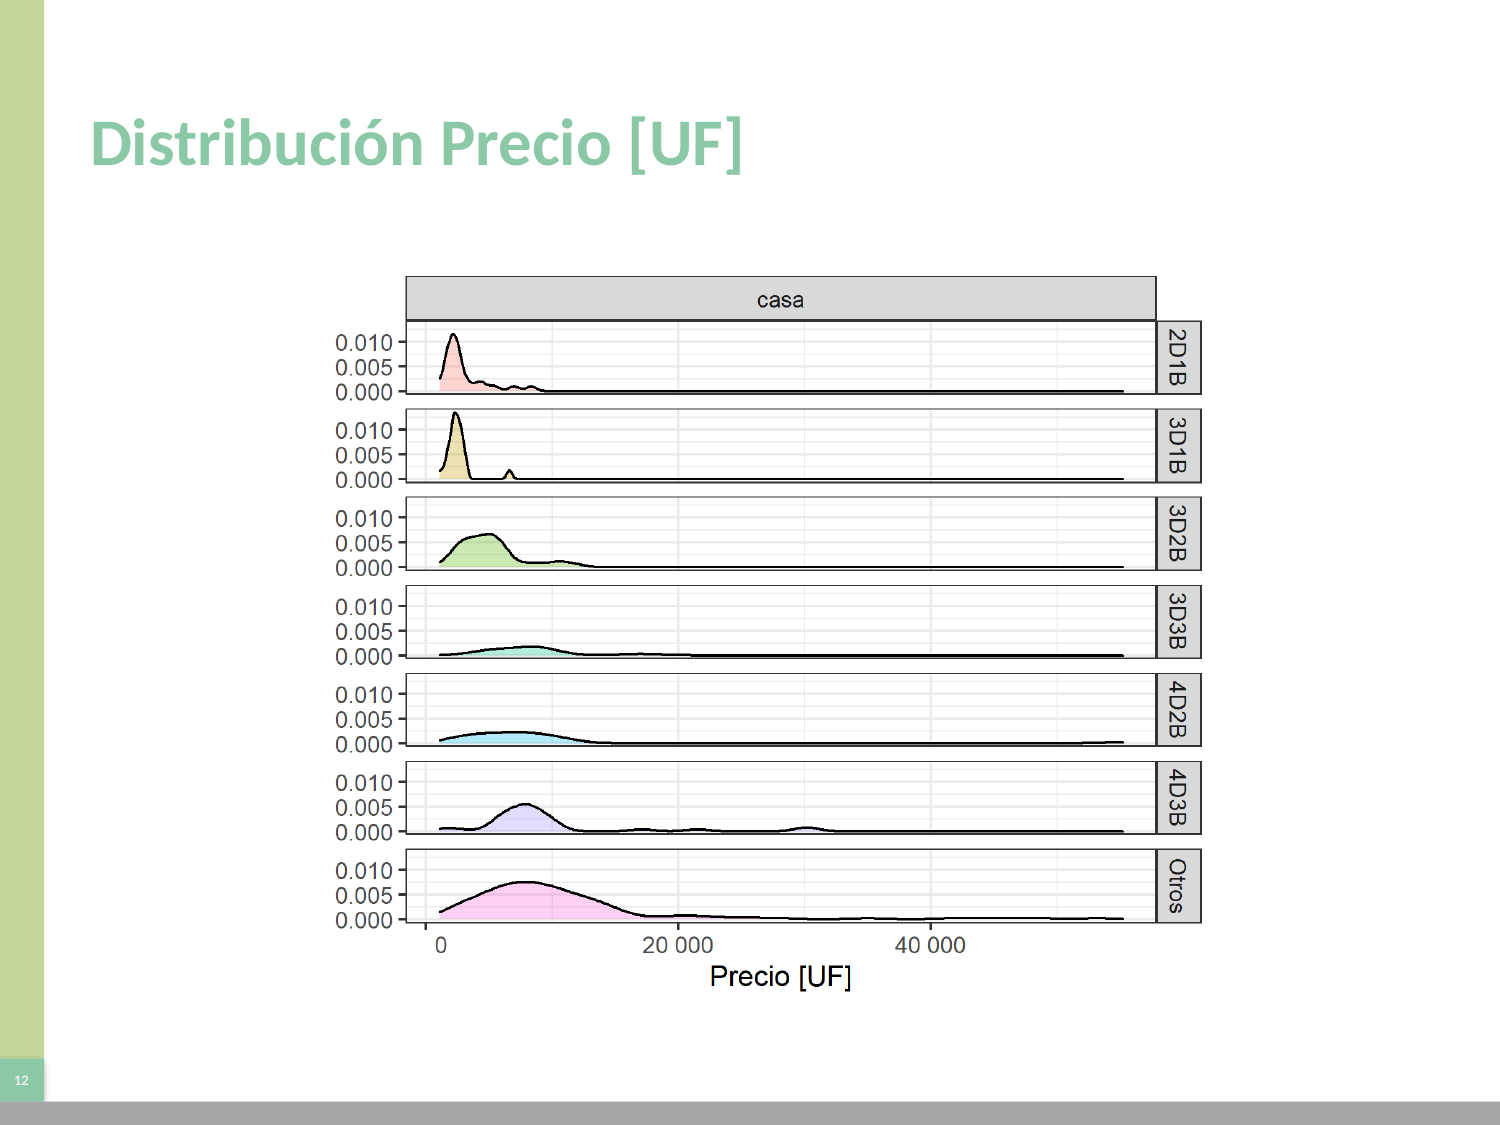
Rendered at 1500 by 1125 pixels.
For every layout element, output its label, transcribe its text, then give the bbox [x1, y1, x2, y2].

picture [287, 262, 1215, 1005]
title Distribución Precio [UF] [75, 45, 1425, 233]
